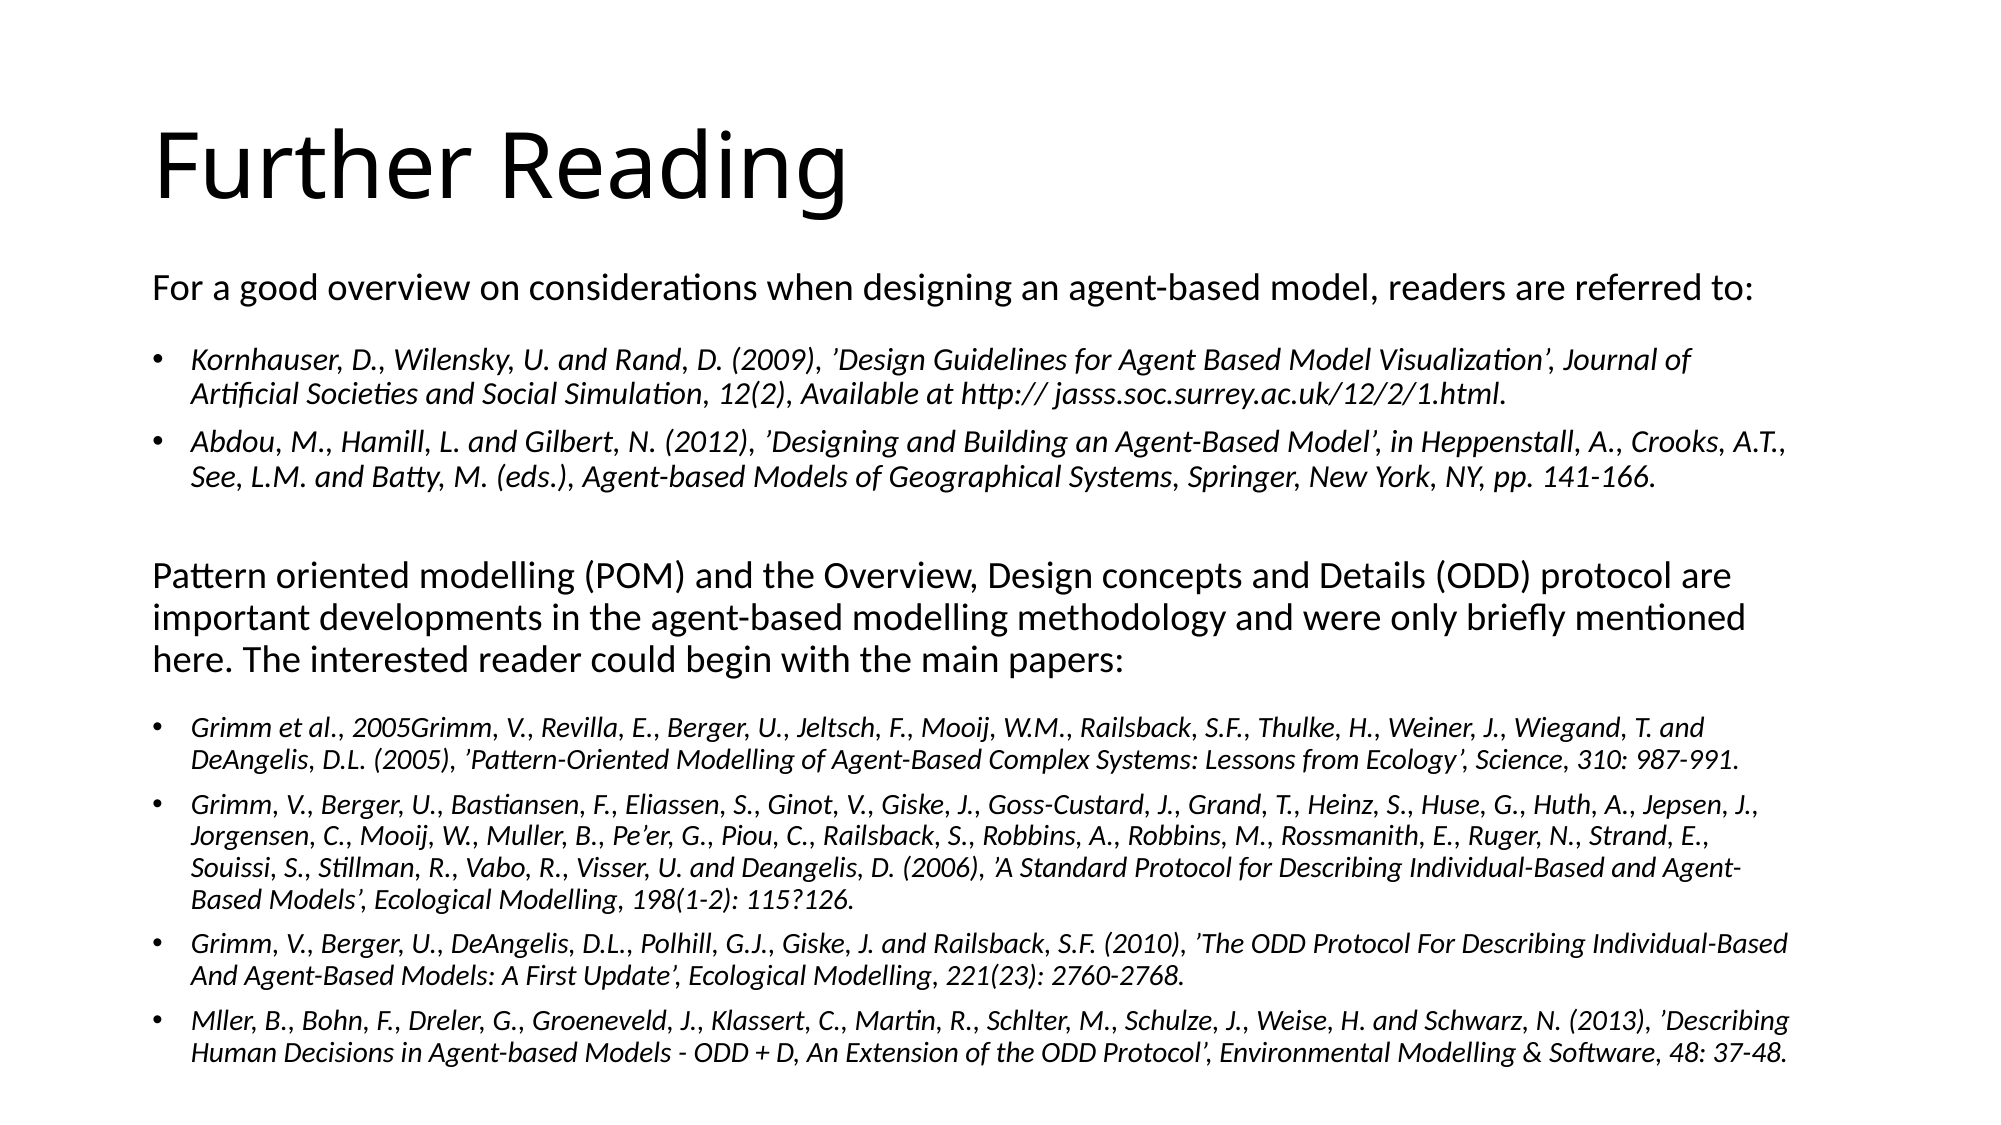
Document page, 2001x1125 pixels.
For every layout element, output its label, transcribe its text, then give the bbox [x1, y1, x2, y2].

list For a good overview on considerations when designing an agent-based model, readers are referred to: Kornhauser, D., Wilensky, U. and Rand, D. (2009), ’Design Guidelines for Agent Based Model Visualization’, Journal of Artificial Societies and Social Simulation, 12(2), Available at http:// jasss.soc.surrey.ac.uk/12/2/1.html. Abdou, M., Hamill, L. and Gilbert, N. (2012), ’Designing and Building an Agent-Based Model’, in Heppenstall, A., Crooks, A.T., See, L.M. and Batty, M. (eds.), Agent-based Models of Geographical Systems, Springer, New York, NY, pp. 141-166. Pattern oriented modelling (POM) and the Overview, Design concepts and Details (ODD) protocol are important developments in the agent-based modelling methodology and were only briefly mentioned here. The interested reader could begin with the main papers: Grimm et al., 2005Grimm, V., Revilla, E., Berger, U., Jeltsch, F., Mooij, W.M., Railsback, S.F., Thulke, H., Weiner, J., Wiegand, T. and DeAngelis, D.L. (2005), ’Pattern-Oriented Modelling of Agent-Based Complex Systems: Lessons from Ecology’, Science, 310: 987-991. Grimm, V., Berger, U., Bastiansen, F., Eliassen, S., Ginot, V., Giske, J., Goss-Custard, J., Grand, T., Heinz, S., Huse, G., Huth, A., Jepsen, J., Jorgensen, C., Mooij, W., Muller, B., Pe’er, G., Piou, C., Railsback, S., Robbins, A., Robbins, M., Rossmanith, E., Ruger, N., Strand, E., Souissi, S., Stillman, R., Vabo, R., Visser, U. and Deangelis, D. (2006), ’A Standard Protocol for Describing Individual-Based and Agent-Based Models’, Ecological Modelling, 198(1-2): 115?126. Grimm, V., Berger, U., DeAngelis, D.L., Polhill, G.J., Giske, J. and Railsback, S.F. (2010), ’The ODD Protocol For Describing Individual-Based And Agent-Based Models: A First Update’, Ecological Modelling, 221(23): 2760-2768. Mller, B., Bohn, F., Dreler, G., Groeneveld, J., Klassert, C., Martin, R., Schlter, M., Schulze, J., Weise, H. and Schwarz, N. (2013), ’Describing Human Decisions in Agent-based Models - ODD + D, An Extension of the ODD Protocol’, Environmental Modelling & Software, 48: 37-48. [137, 259, 1817, 1086]
title Further Reading [137, 59, 1863, 278]
